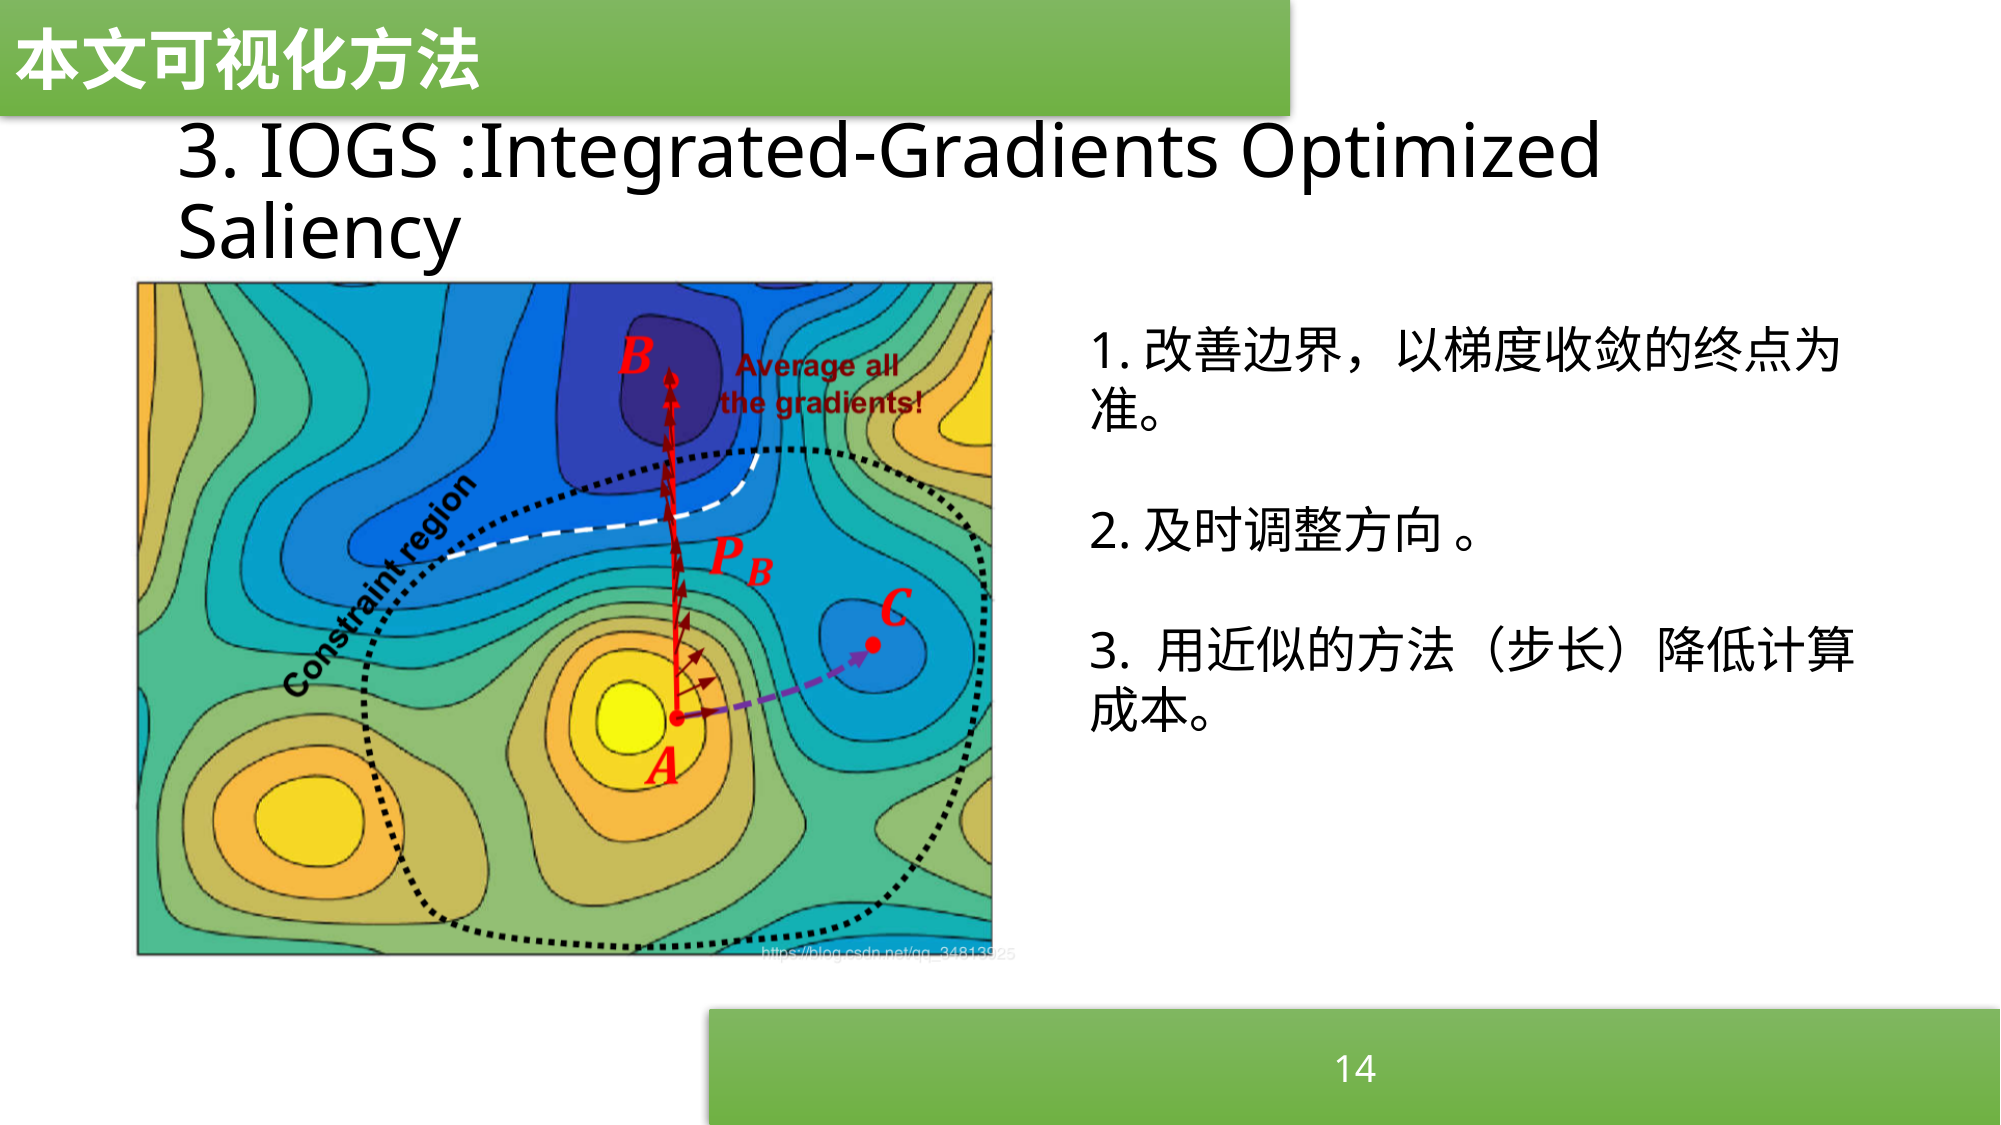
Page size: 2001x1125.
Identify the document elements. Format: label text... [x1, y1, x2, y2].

text_box 1.改善边界，以梯度收敛的终点为准。 2.及时调整方向 。 3. 用近似的方法（步长）降低计算成本。 [1074, 310, 1906, 746]
text_box 本文可视化方法 [0, 0, 1291, 116]
text_box 3. IOGS :Integrated-Gradients Optimized Saliency [162, 84, 1888, 303]
picture [70, 237, 1025, 973]
text_box 14 [709, 1009, 2000, 1125]
